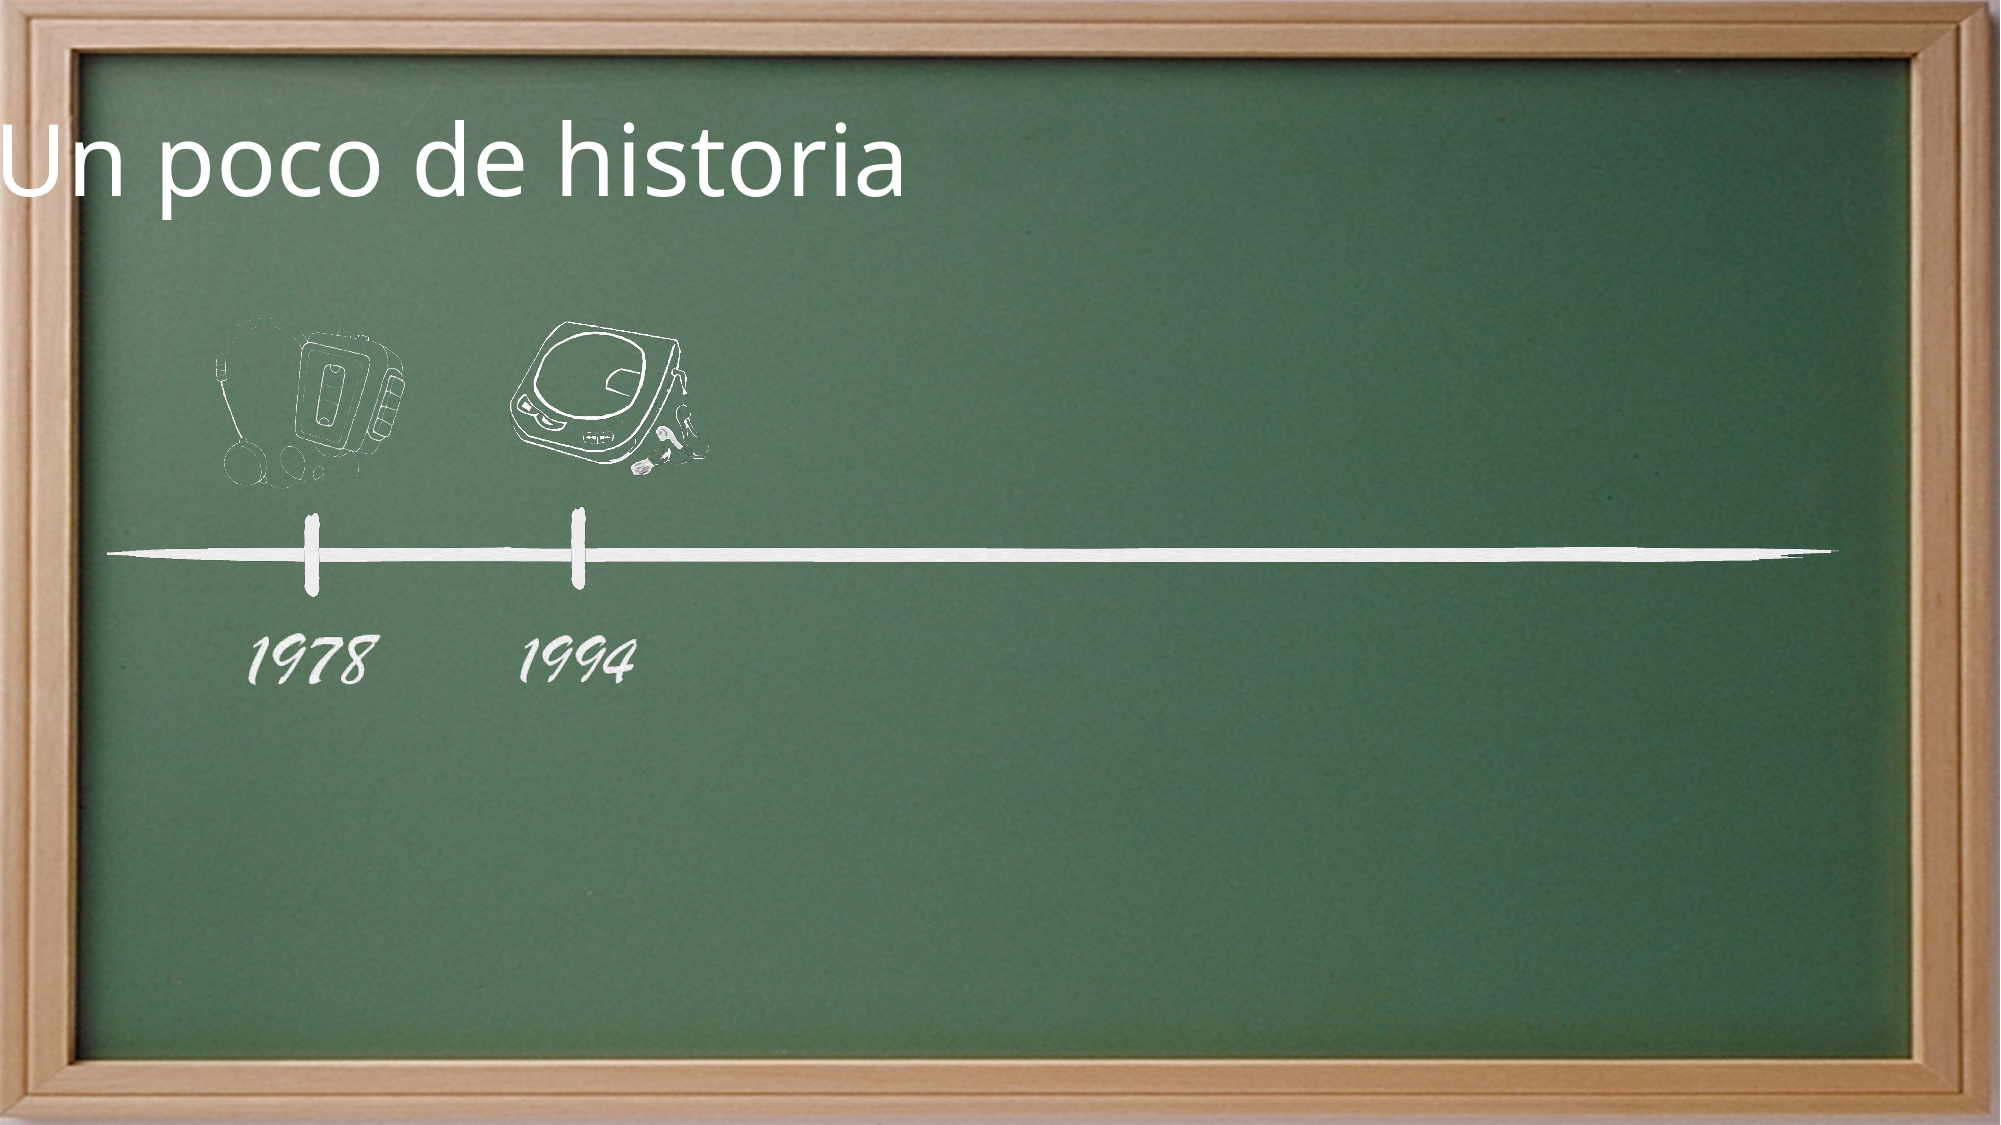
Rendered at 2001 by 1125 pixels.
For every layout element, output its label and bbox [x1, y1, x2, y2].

picture [499, 590, 657, 729]
picture [209, 313, 414, 494]
picture [86, 248, 1868, 563]
picture [233, 597, 406, 749]
text_box [0, 0, 2000, 1125]
